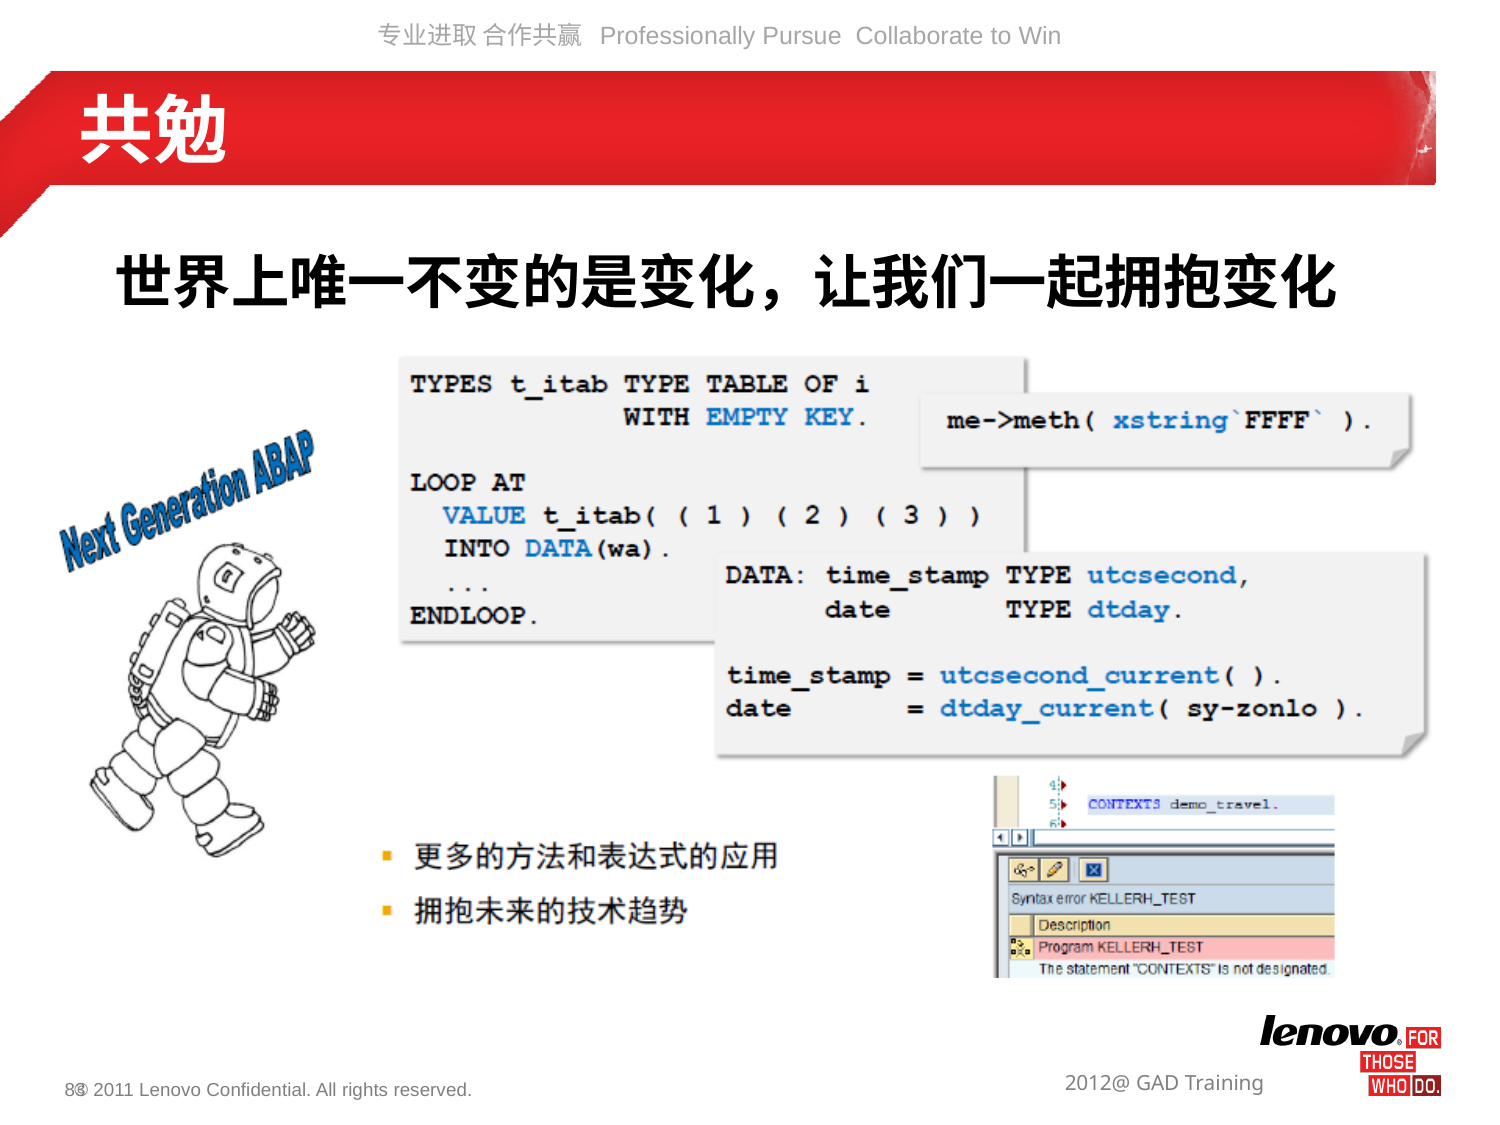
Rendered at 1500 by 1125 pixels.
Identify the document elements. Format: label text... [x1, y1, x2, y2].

picture [1260, 1015, 1441, 1096]
picture [0, 0, 1500, 250]
text_box 共勉 [63, 74, 244, 180]
text_box 世界上唯一不变的是变化，让我们一起拥抱变化 [99, 237, 1353, 323]
picture [4, 355, 1449, 978]
